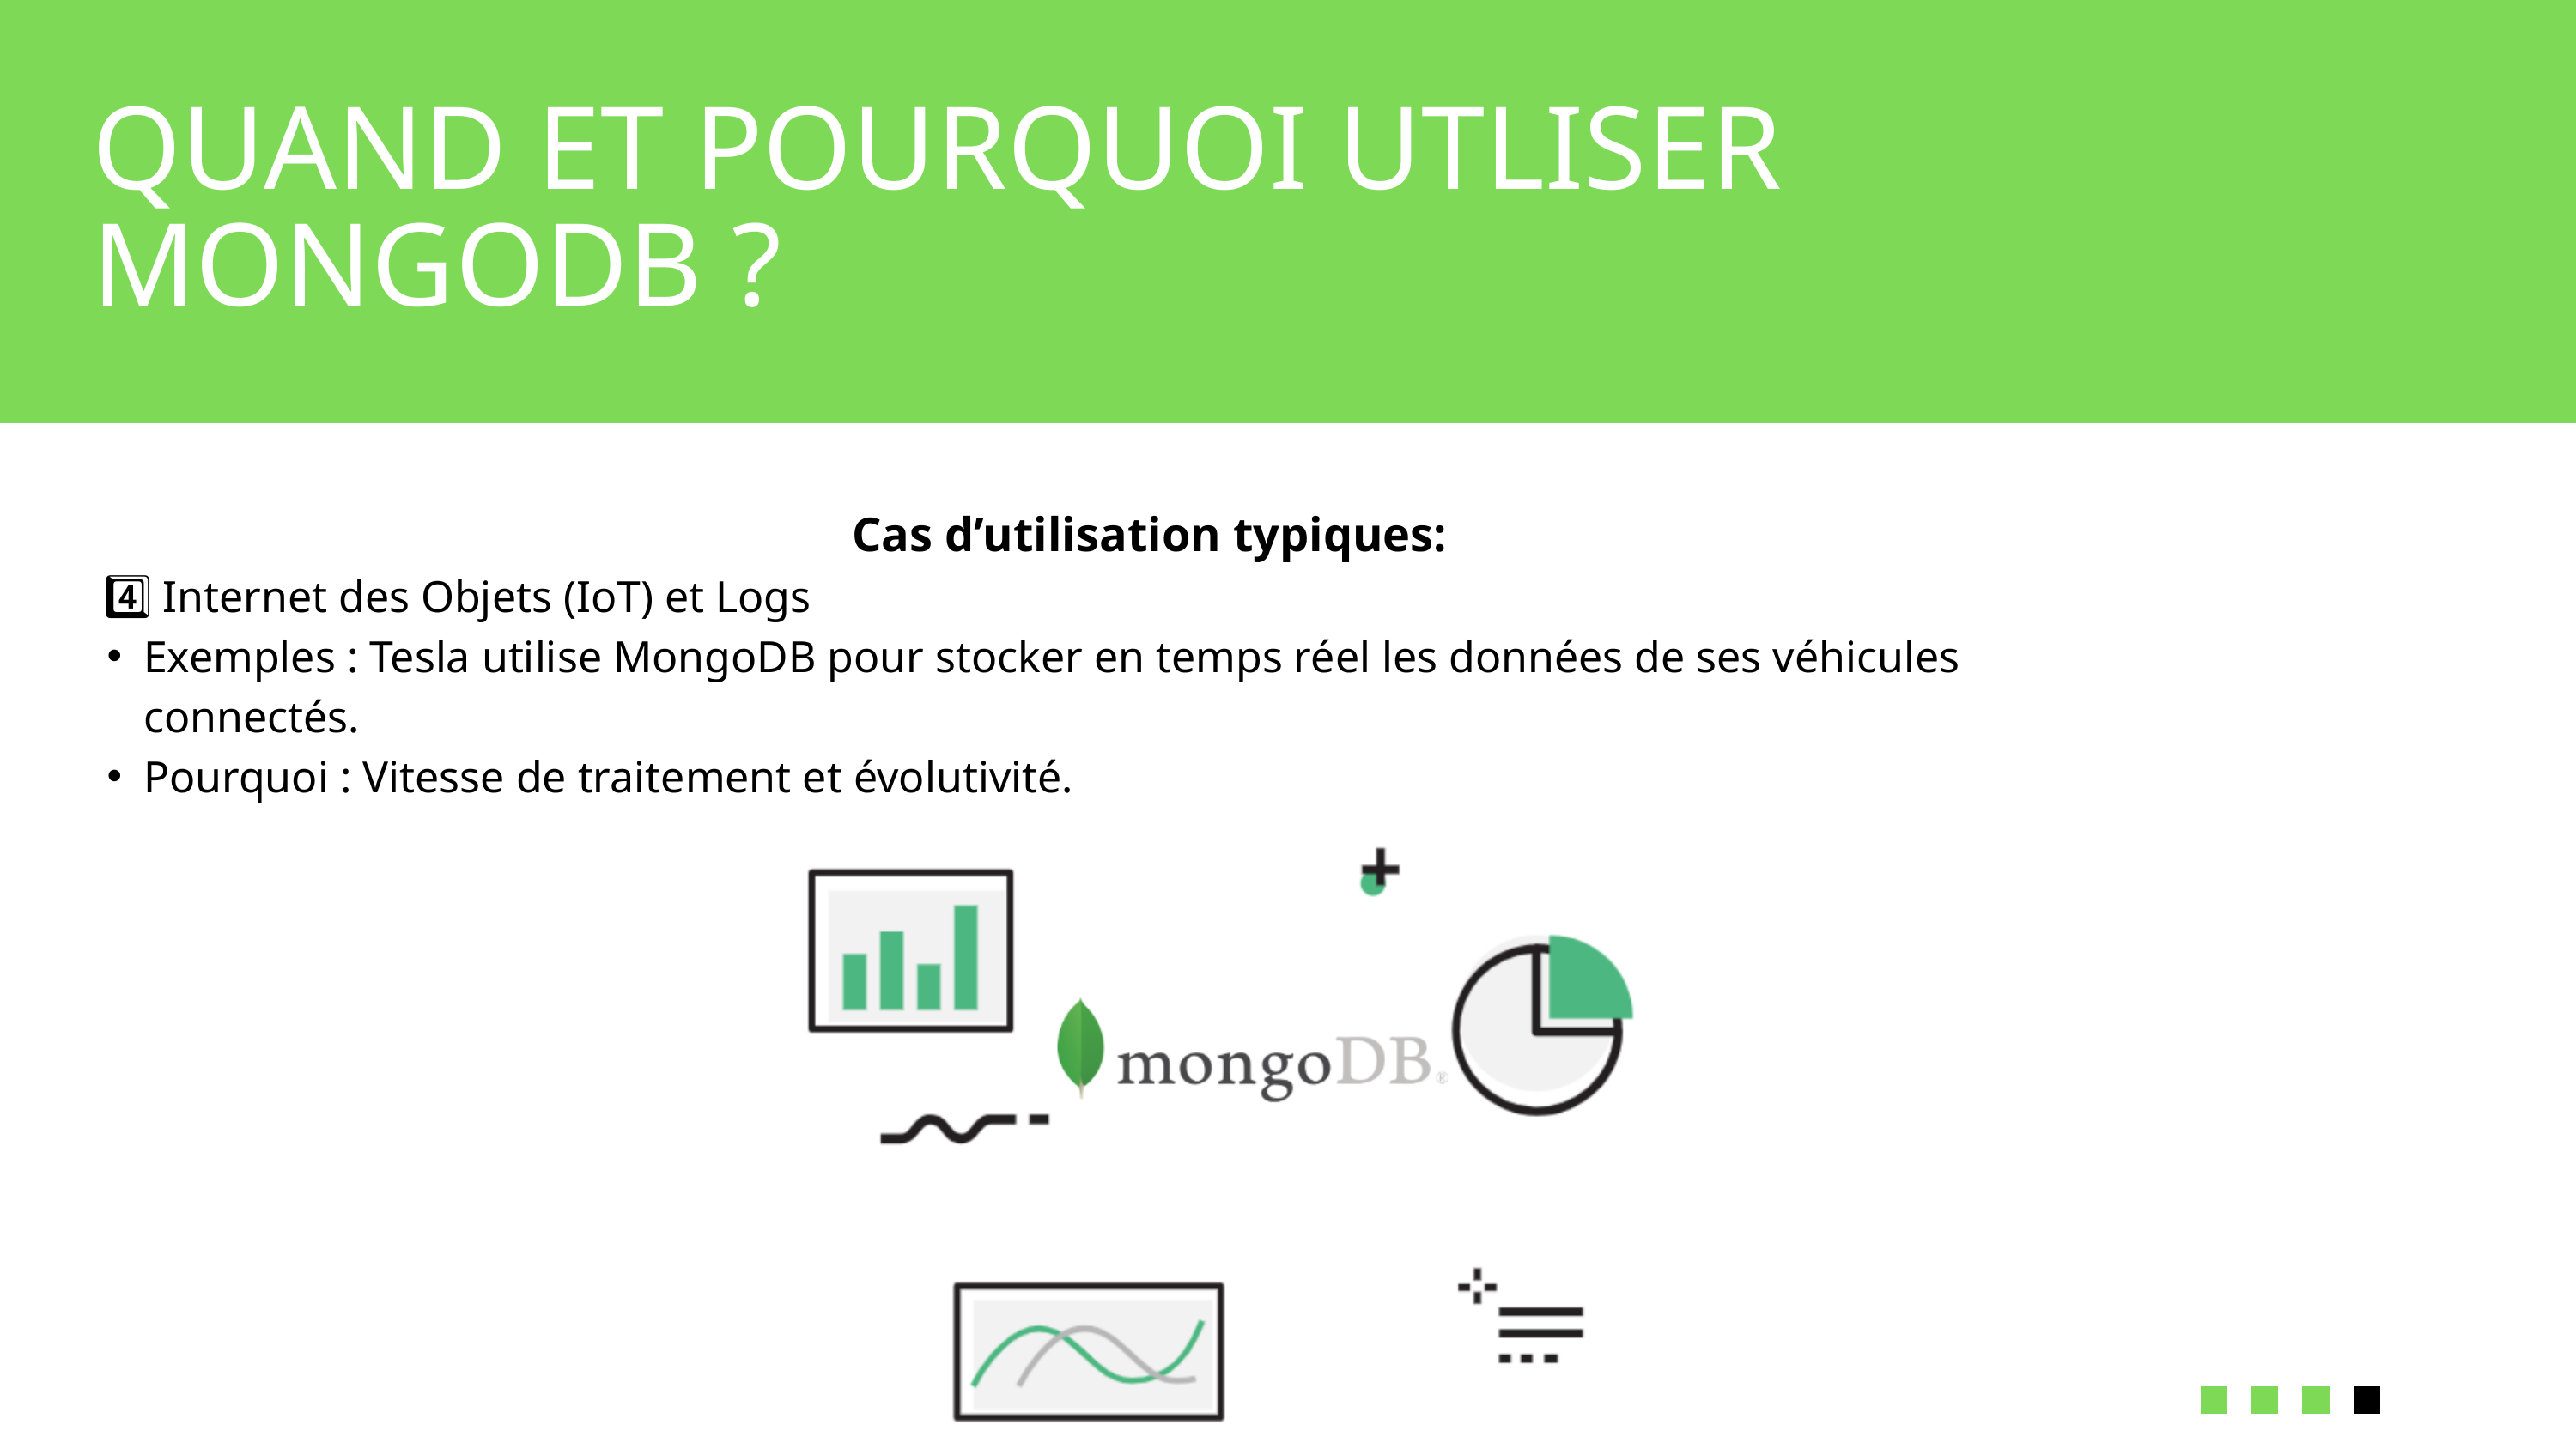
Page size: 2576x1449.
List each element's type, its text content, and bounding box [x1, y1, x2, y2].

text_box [2302, 1385, 2330, 1414]
text_box [744, 982, 1735, 1434]
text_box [0, 0, 2576, 424]
text_box Cas d’utilisation typiques: 4️⃣ Internet des Objets (IoT) et Logs Exemples : Tesla utilise MongoDB pour stocker en temps réel les données de ses véhicules connectés. Pourquoi : Vitesse de traitement et évolutivité. [70, 495, 2163, 982]
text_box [2353, 1385, 2381, 1414]
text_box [2251, 1385, 2279, 1414]
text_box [2200, 1385, 2227, 1414]
